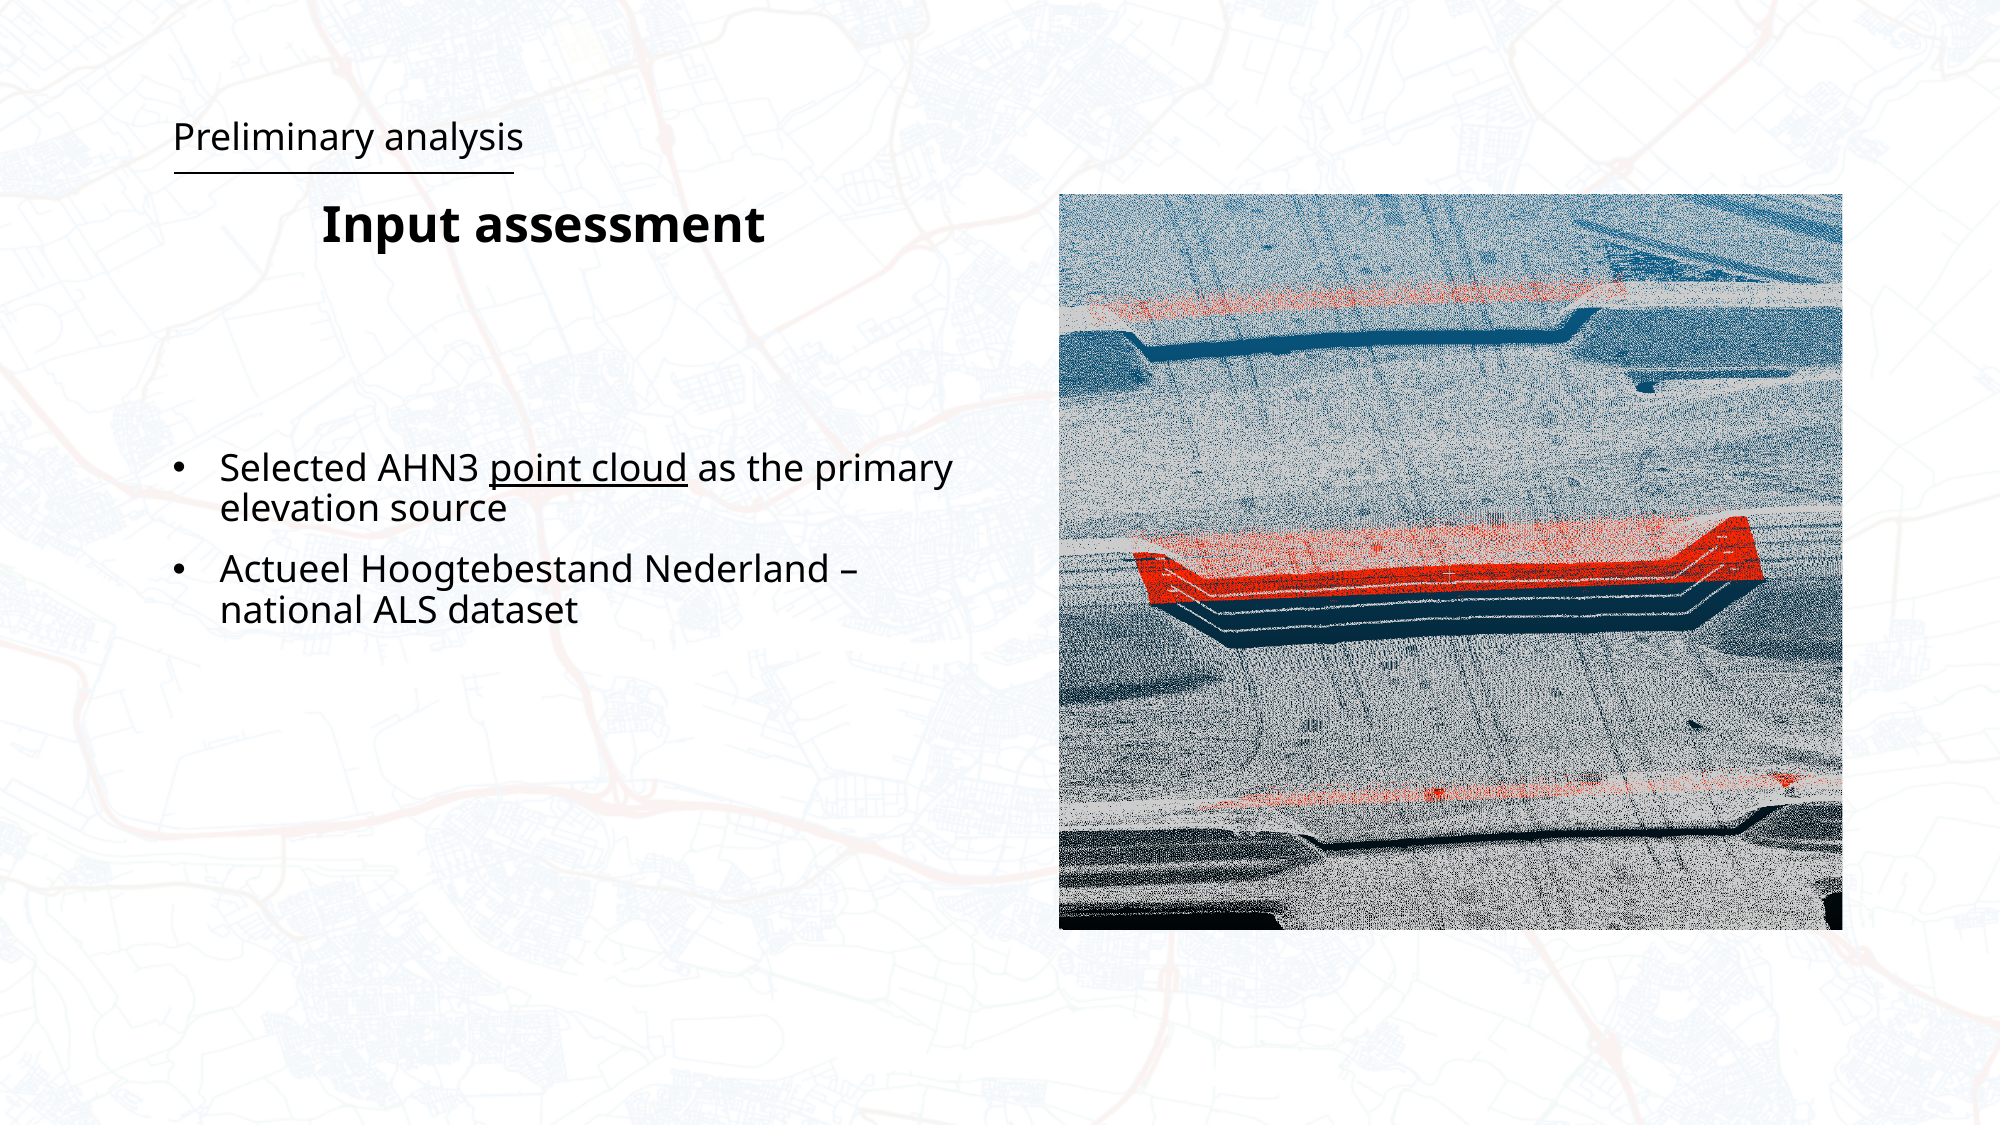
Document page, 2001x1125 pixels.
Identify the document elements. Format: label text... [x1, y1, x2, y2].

picture [1704, 617, 1723, 627]
picture [1802, 237, 1811, 246]
picture [1059, 194, 1843, 345]
picture [1772, 622, 1789, 626]
picture [1811, 622, 1823, 627]
picture [1726, 622, 1735, 629]
picture [1104, 653, 1114, 658]
picture [1723, 606, 1730, 613]
picture [1104, 385, 1116, 390]
picture [1464, 321, 1472, 328]
picture [1449, 317, 1461, 328]
picture [1474, 310, 1481, 320]
picture [1059, 343, 1843, 615]
picture [1059, 616, 1843, 930]
picture [1479, 306, 1490, 314]
title Preliminary analysis Input assessment [157, 101, 1843, 261]
picture [1349, 317, 1356, 326]
picture [1815, 339, 1823, 344]
picture [1826, 622, 1843, 627]
picture [1550, 319, 1560, 328]
picture [1116, 622, 1131, 629]
picture [1148, 618, 1155, 625]
picture [1139, 619, 1145, 627]
picture [1129, 606, 1138, 611]
subtitle Selected AHN3 point cloud as the primary elevation source Actueel Hoogtebestand Nederland – national ALS dataset [157, 441, 990, 978]
picture [1826, 690, 1835, 697]
picture [1085, 622, 1101, 629]
